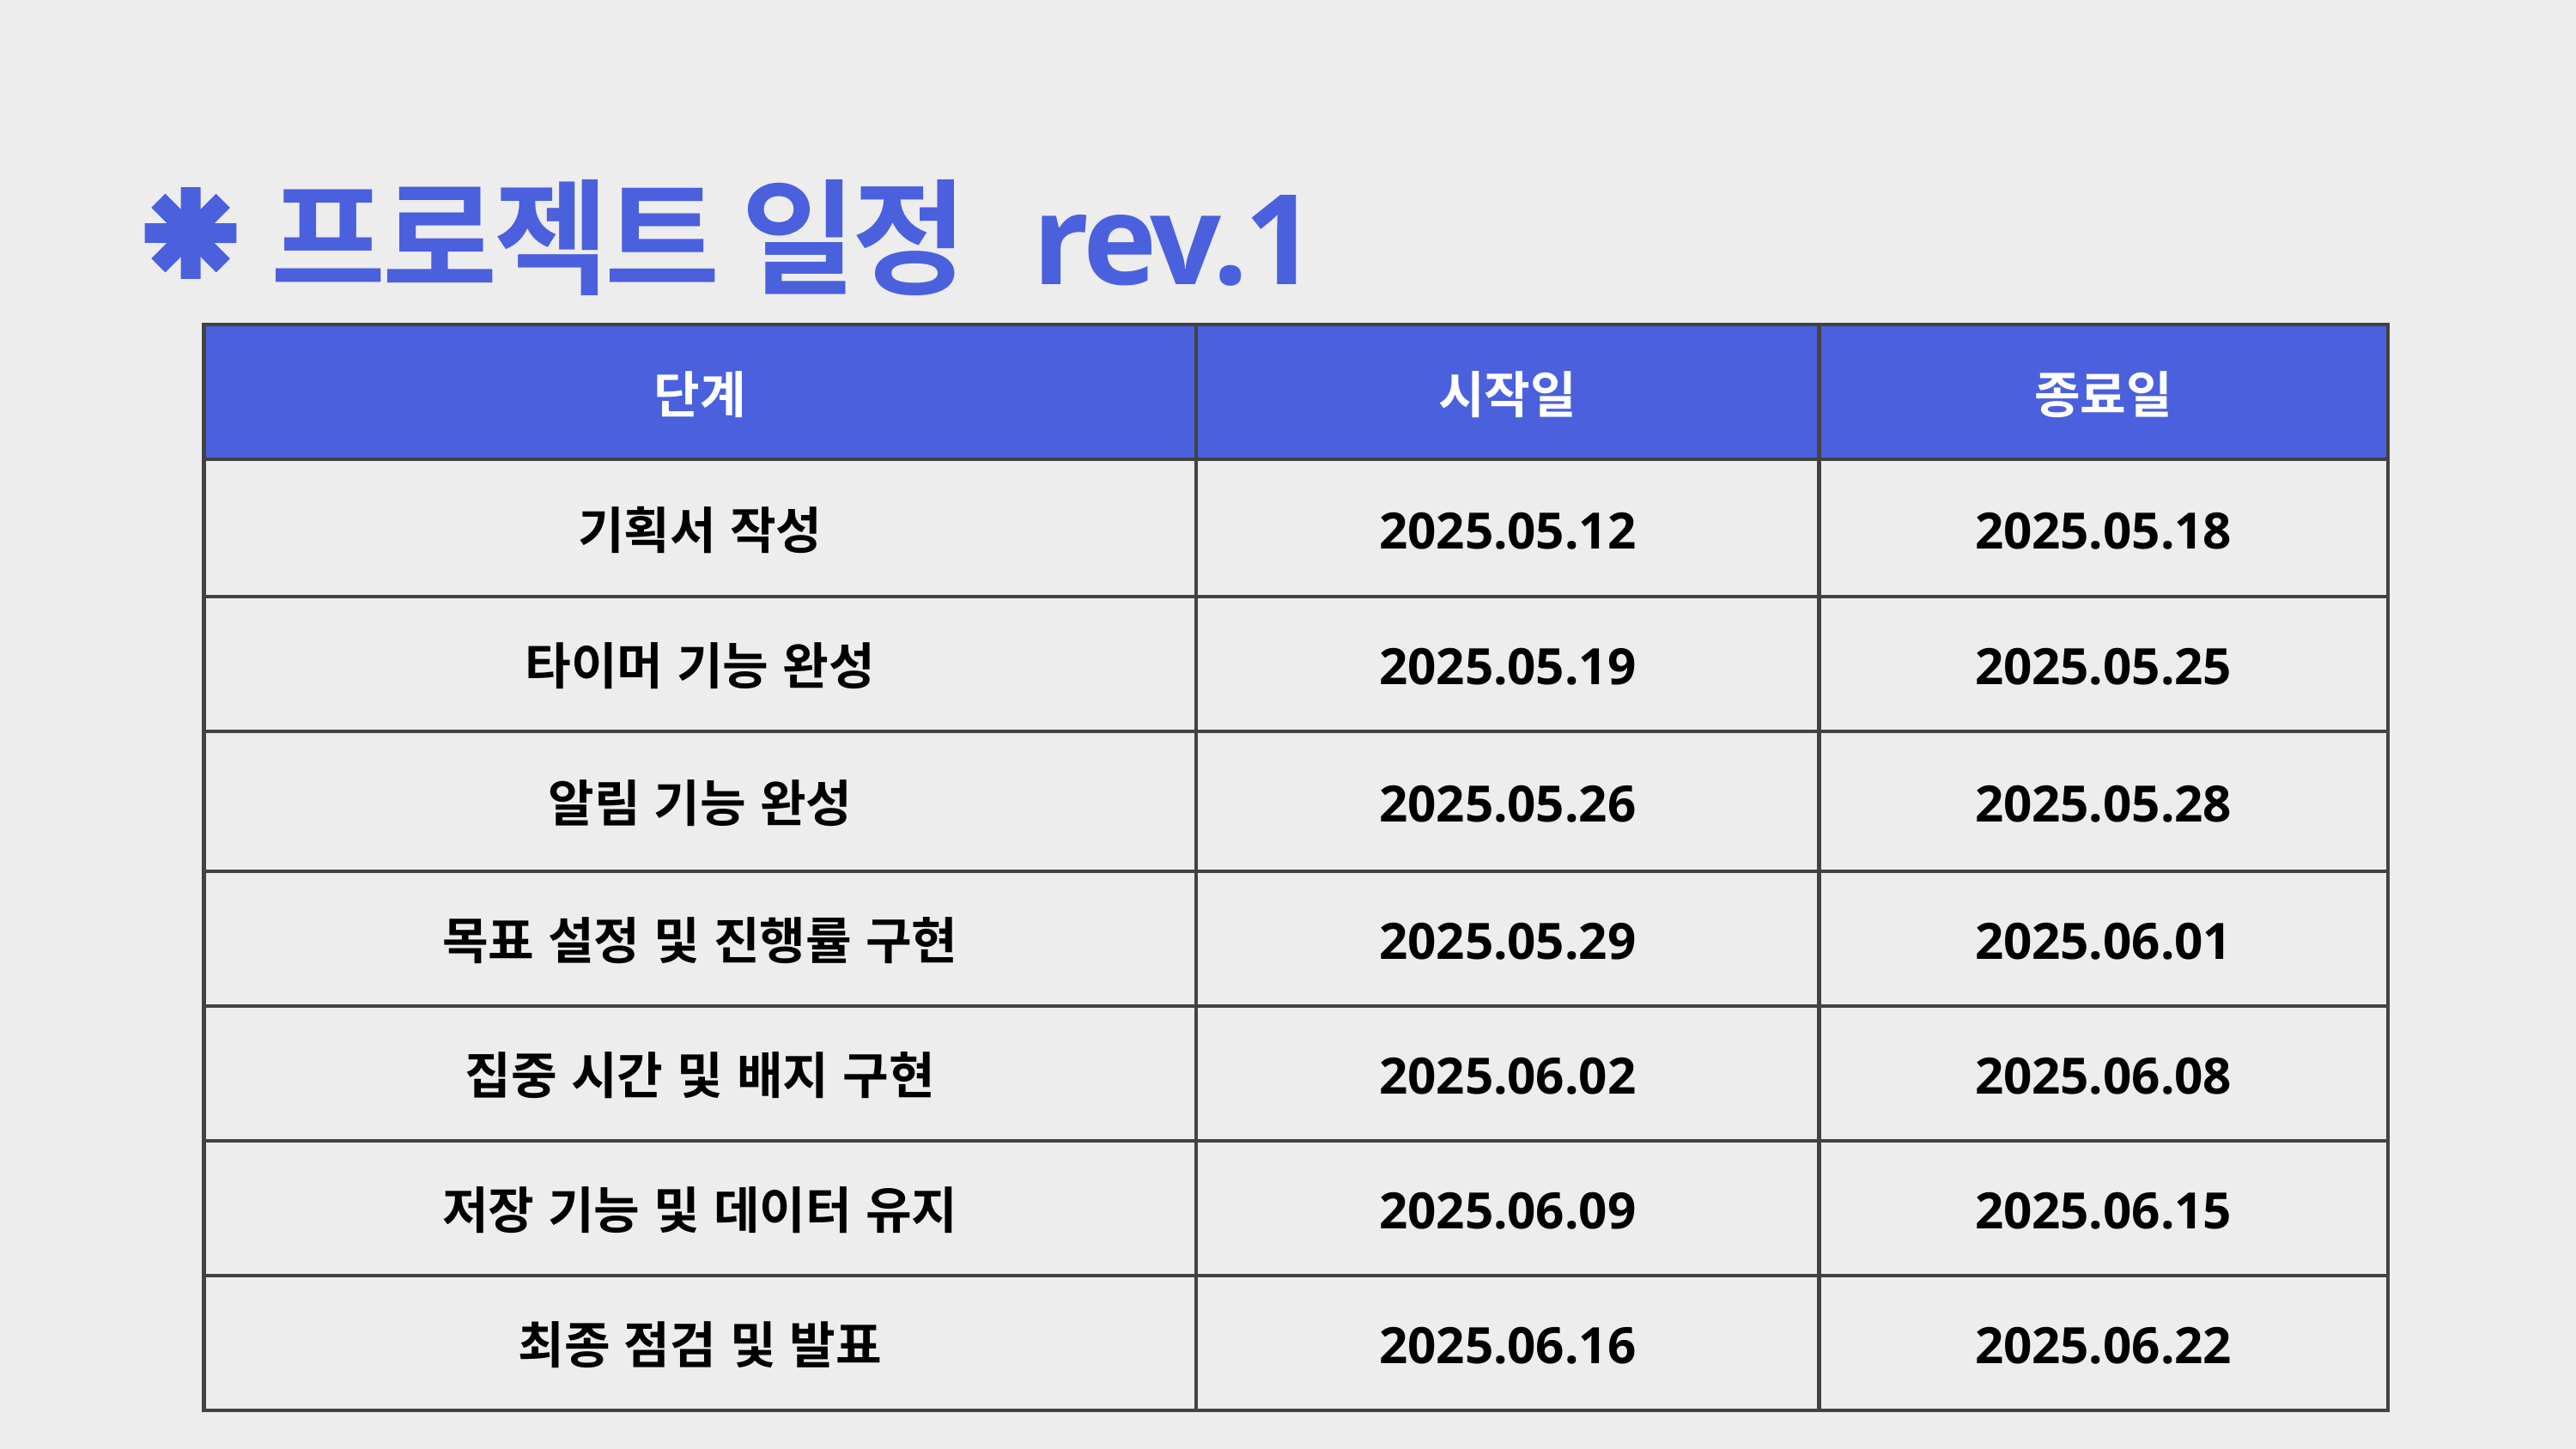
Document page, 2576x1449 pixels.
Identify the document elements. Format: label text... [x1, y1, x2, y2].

table_cell 최종 점검 및 발표 [206, 1277, 1194, 1409]
table_cell 기획서 작성 [206, 461, 1194, 595]
table_cell 2025.05.19 [1198, 598, 1817, 730]
table_cell 2025.05.18 [1821, 461, 2386, 595]
table_cell 2025.05.26 [1198, 733, 1817, 870]
table_cell 2025.06.01 [1821, 873, 2386, 1004]
table_header 시작일 [1198, 326, 1817, 458]
table_cell 타이머 기능 완성 [206, 598, 1194, 730]
table_cell 2025.05.12 [1198, 461, 1817, 595]
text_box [144, 186, 237, 280]
table_cell 2025.06.02 [1198, 1008, 1817, 1139]
table_cell 저장 기능 및 데이터 유지 [206, 1143, 1194, 1274]
table_cell 2025.05.29 [1198, 873, 1817, 1004]
table_cell 2025.05.25 [1821, 598, 2386, 730]
table_cell 2025.06.09 [1198, 1143, 1817, 1274]
table_cell 2025.06.22 [1821, 1277, 2386, 1409]
table_header 단계 [206, 326, 1194, 458]
table_cell 알림 기능 완성 [206, 733, 1194, 870]
table_cell 2025.06.16 [1198, 1277, 1817, 1409]
text_box 프로젝트 일정 rev.1 [270, 151, 2407, 310]
table_cell 목표 설정 및 진행률 구현 [206, 873, 1194, 1004]
table_cell 2025.06.15 [1821, 1143, 2386, 1274]
table_cell 2025.05.28 [1821, 733, 2386, 870]
table_cell 집중 시간 및 배지 구현 [206, 1008, 1194, 1139]
table_cell 2025.06.08 [1821, 1008, 2386, 1139]
table_header 종료일 [1821, 326, 2386, 458]
